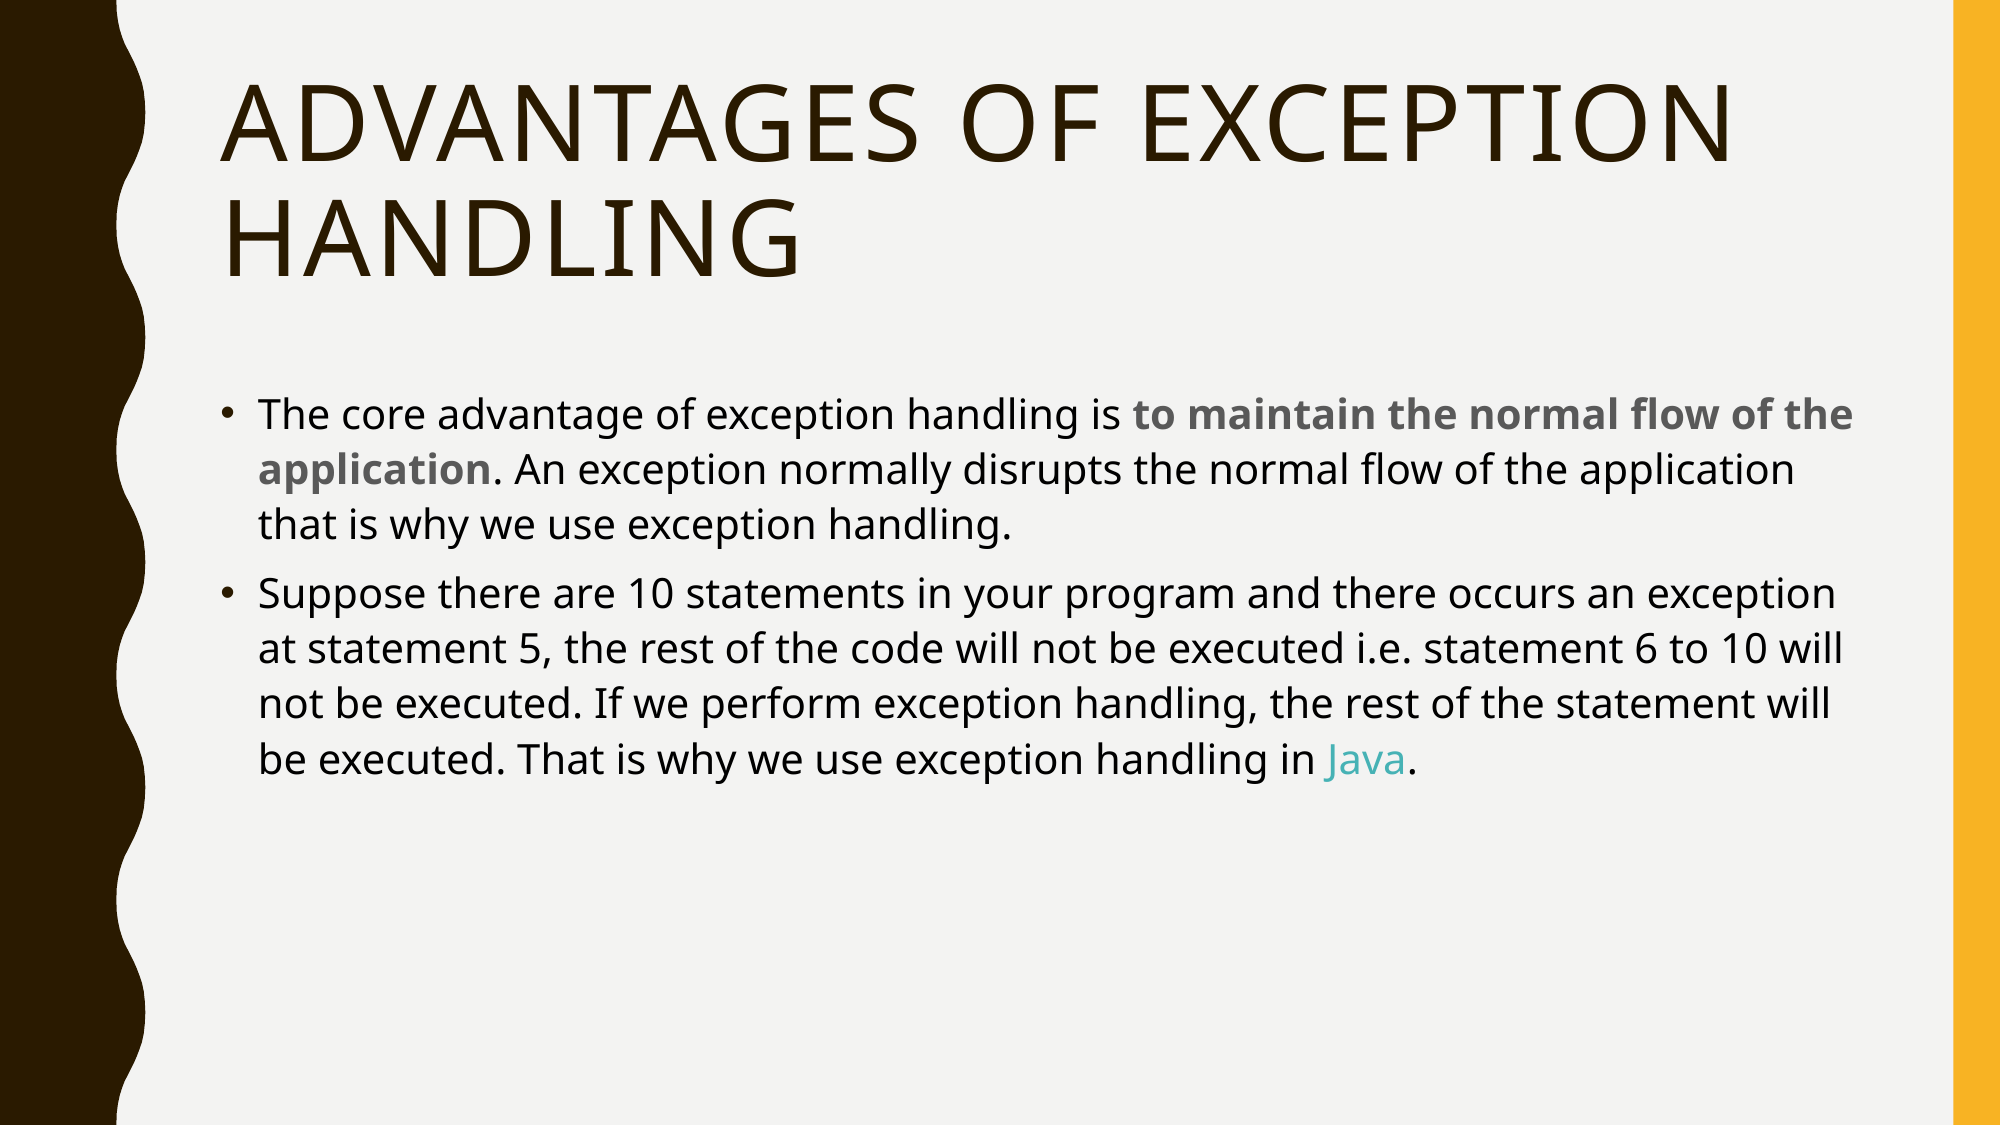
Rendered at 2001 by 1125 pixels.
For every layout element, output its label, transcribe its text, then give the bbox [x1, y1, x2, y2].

list The core advantage of exception handling is to maintain the normal flow of the application. An exception normally disrupts the normal flow of the application that is why we use exception handling. Suppose there are 10 statements in your program and there occurs an exception at statement 5, the rest of the code will not be executed i.e. statement 6 to 10 will not be executed. If we perform exception handling, the rest of the statement will be executed. That is why we use exception handling in Java. [205, 375, 1875, 965]
title Advantages of Exception Handling [205, 62, 1875, 308]
